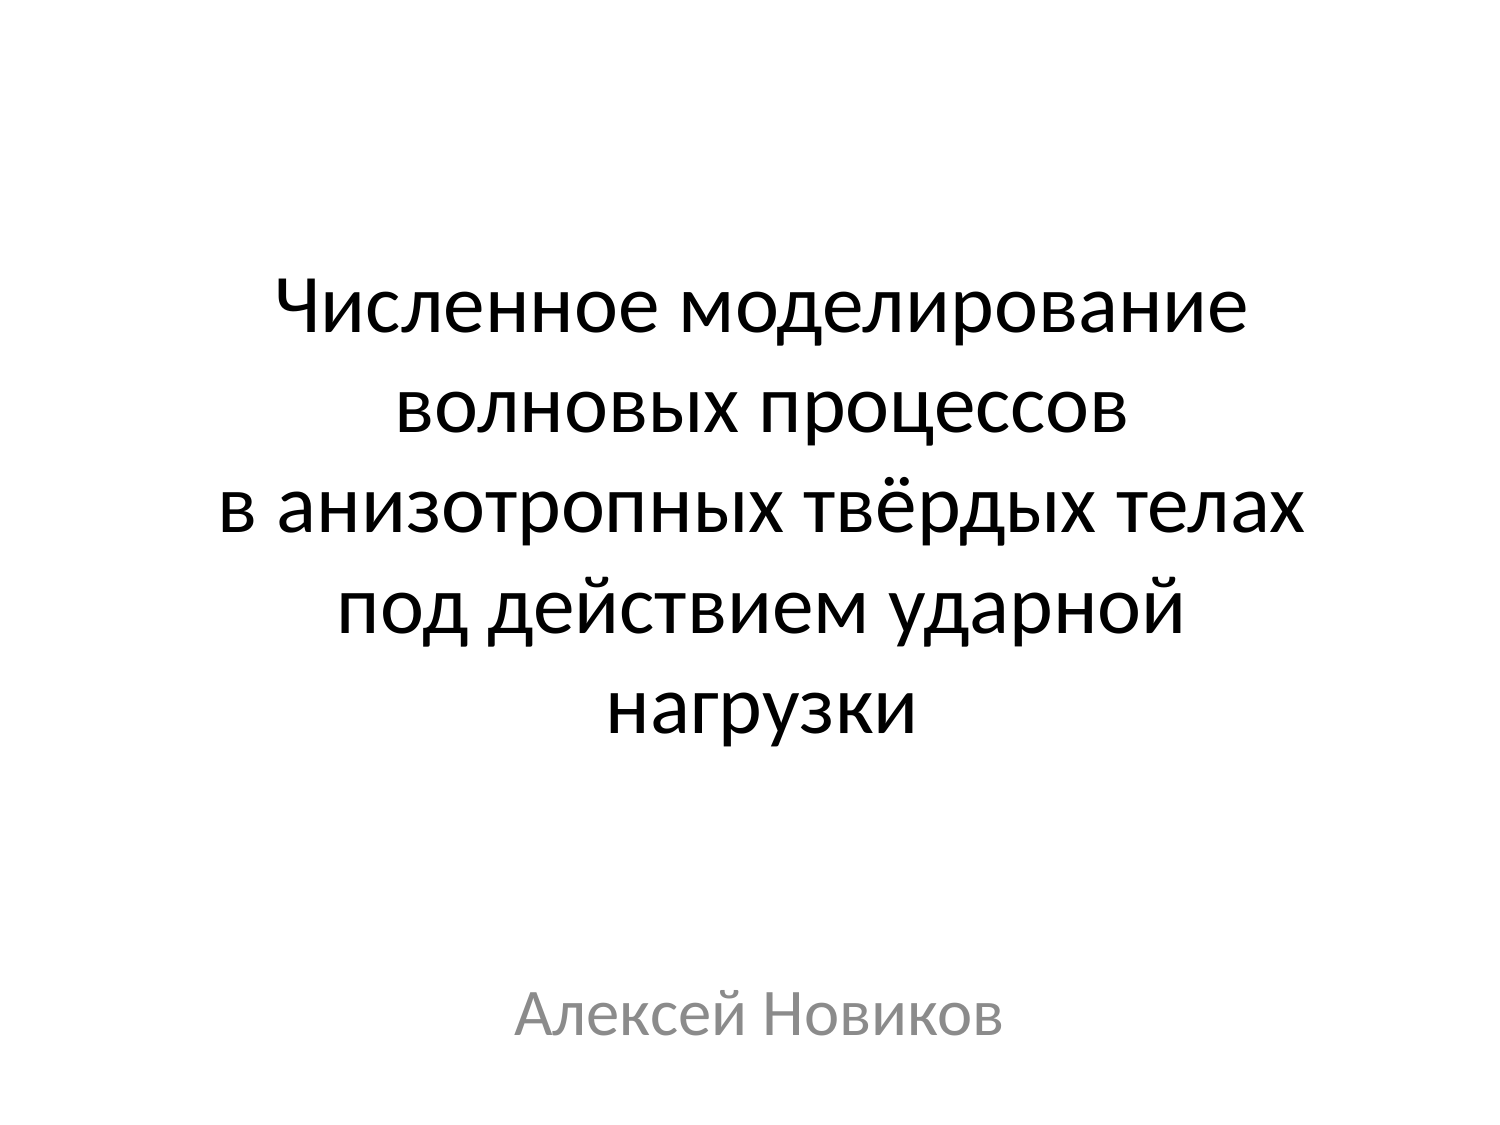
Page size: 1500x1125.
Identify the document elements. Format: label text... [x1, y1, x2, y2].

title Численное моделирование волновых процессов в анизотропных твёрдых телах под действием ударной нагрузки [200, 199, 1325, 800]
subtitle Алексей Новиков [234, 960, 1285, 1073]
